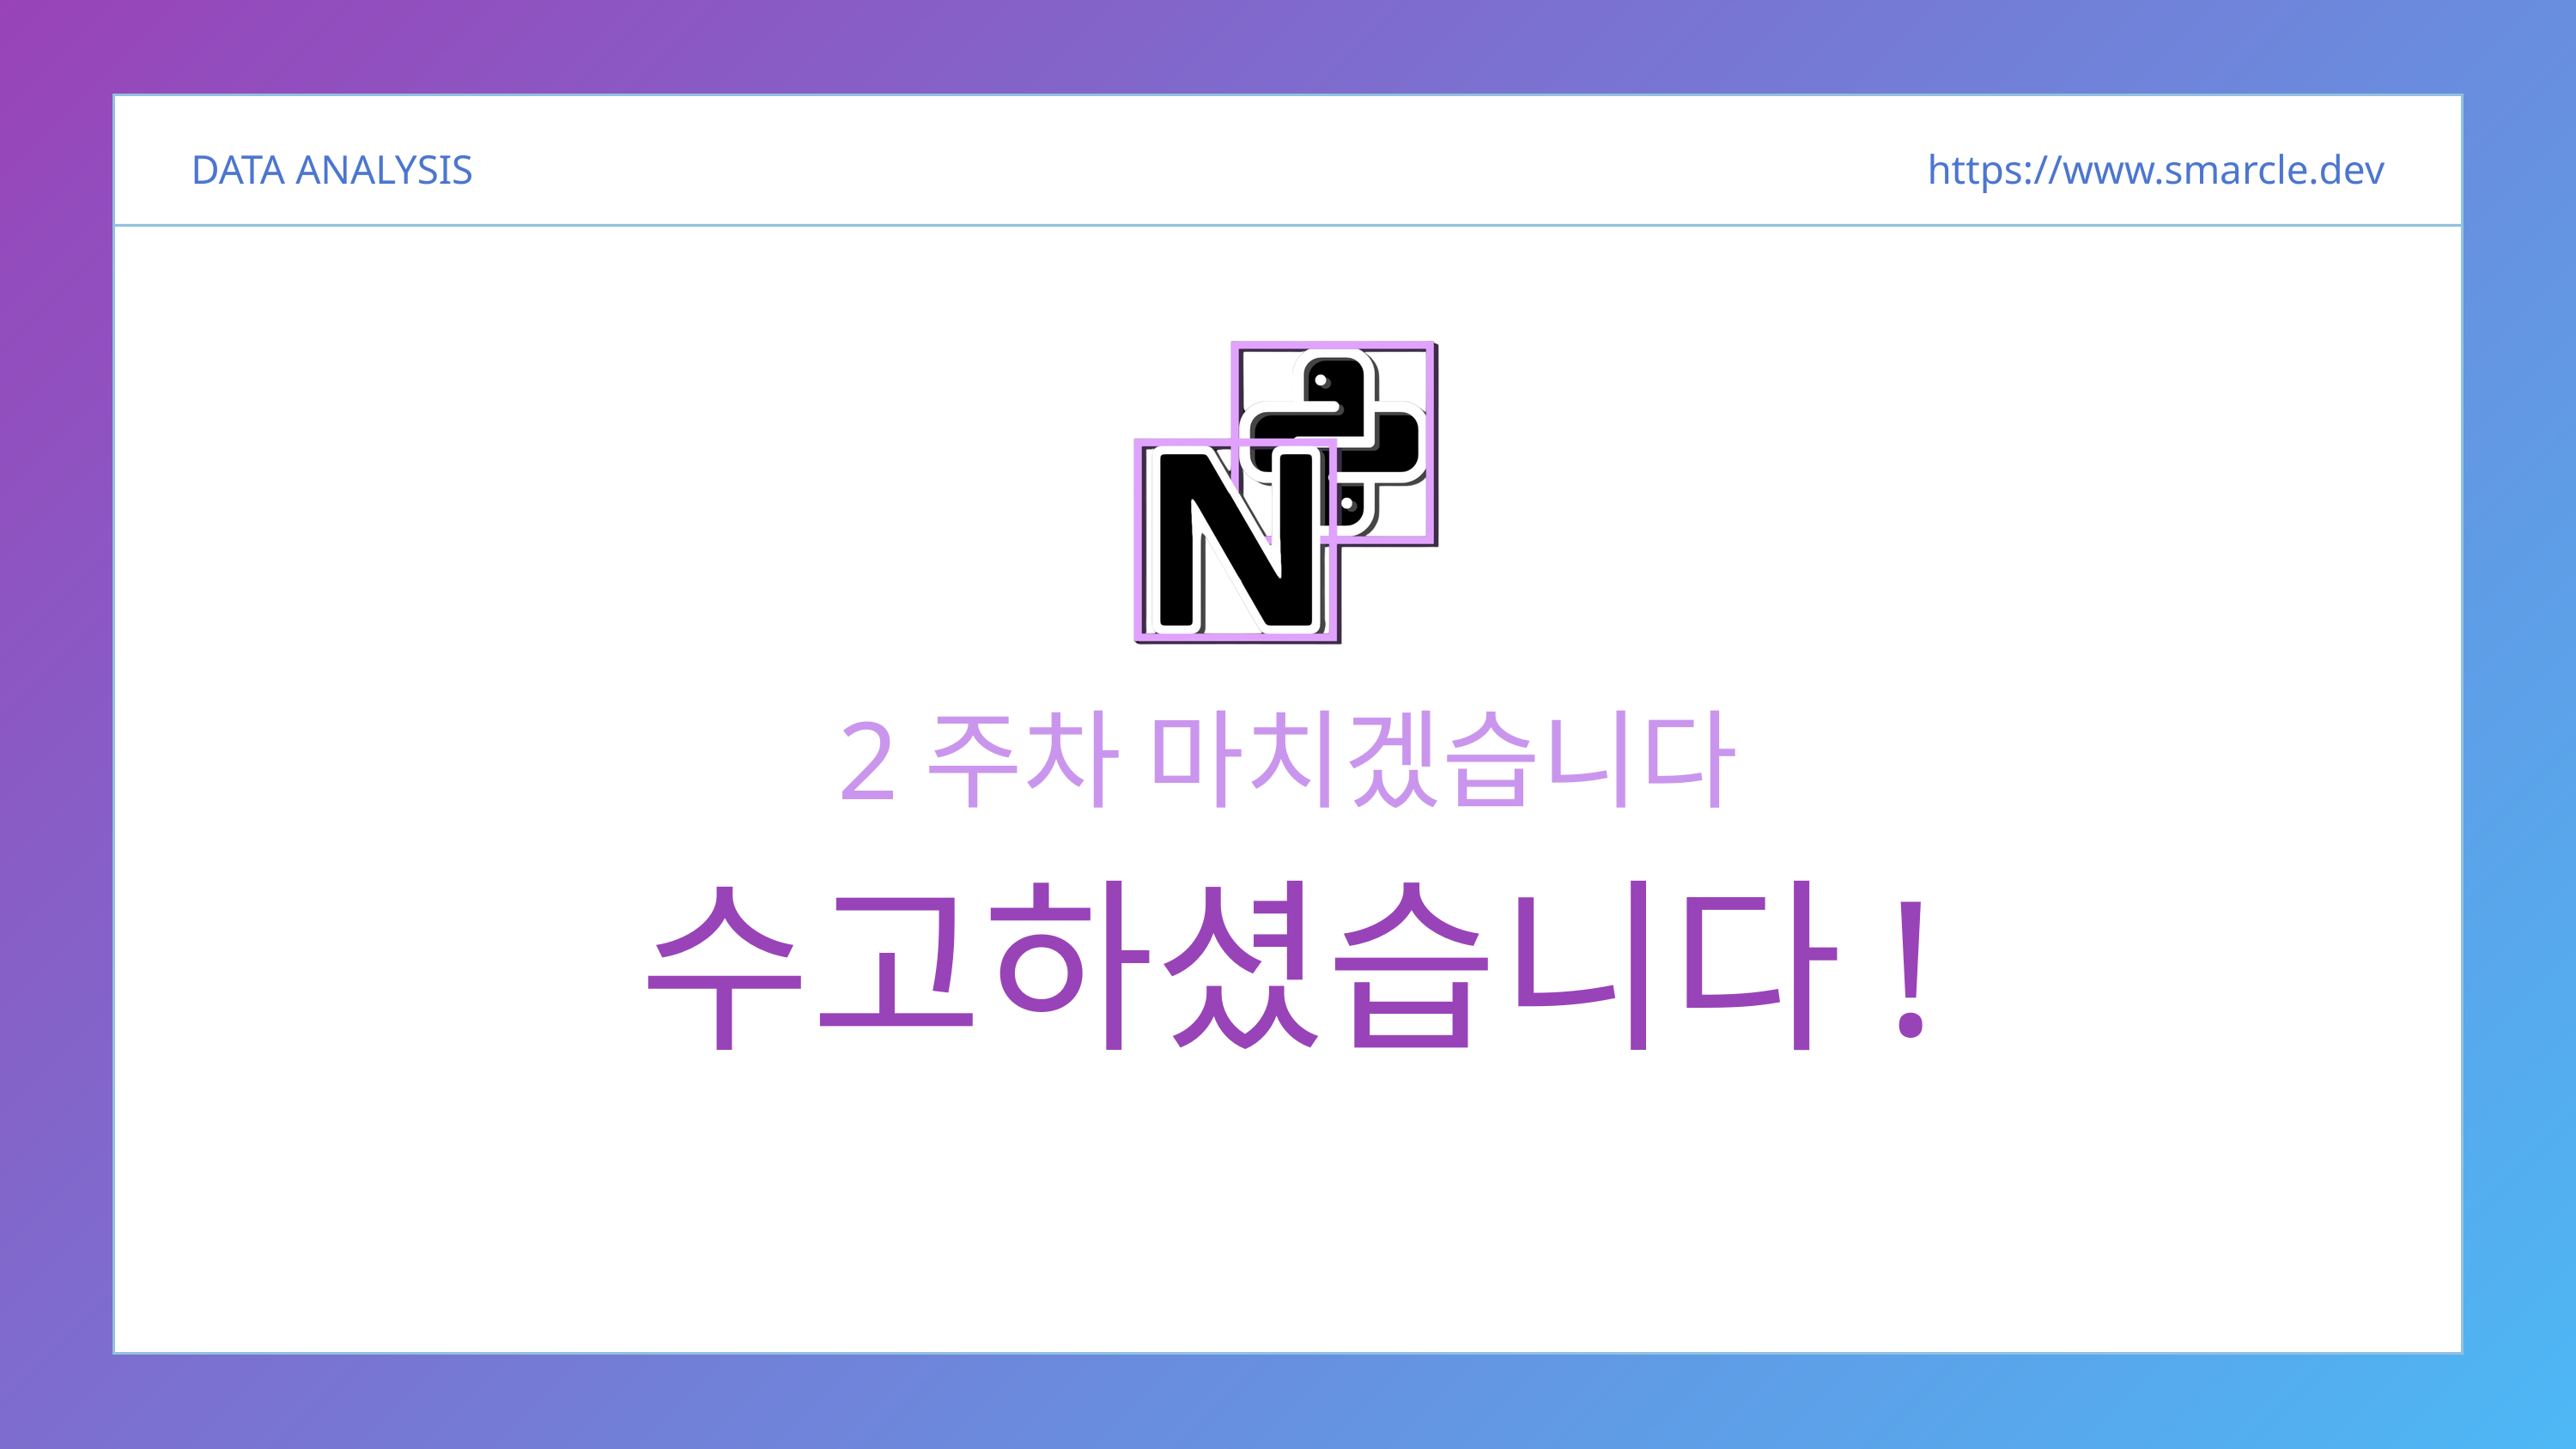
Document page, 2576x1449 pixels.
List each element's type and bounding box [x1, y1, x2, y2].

text_box [113, 94, 2463, 1354]
